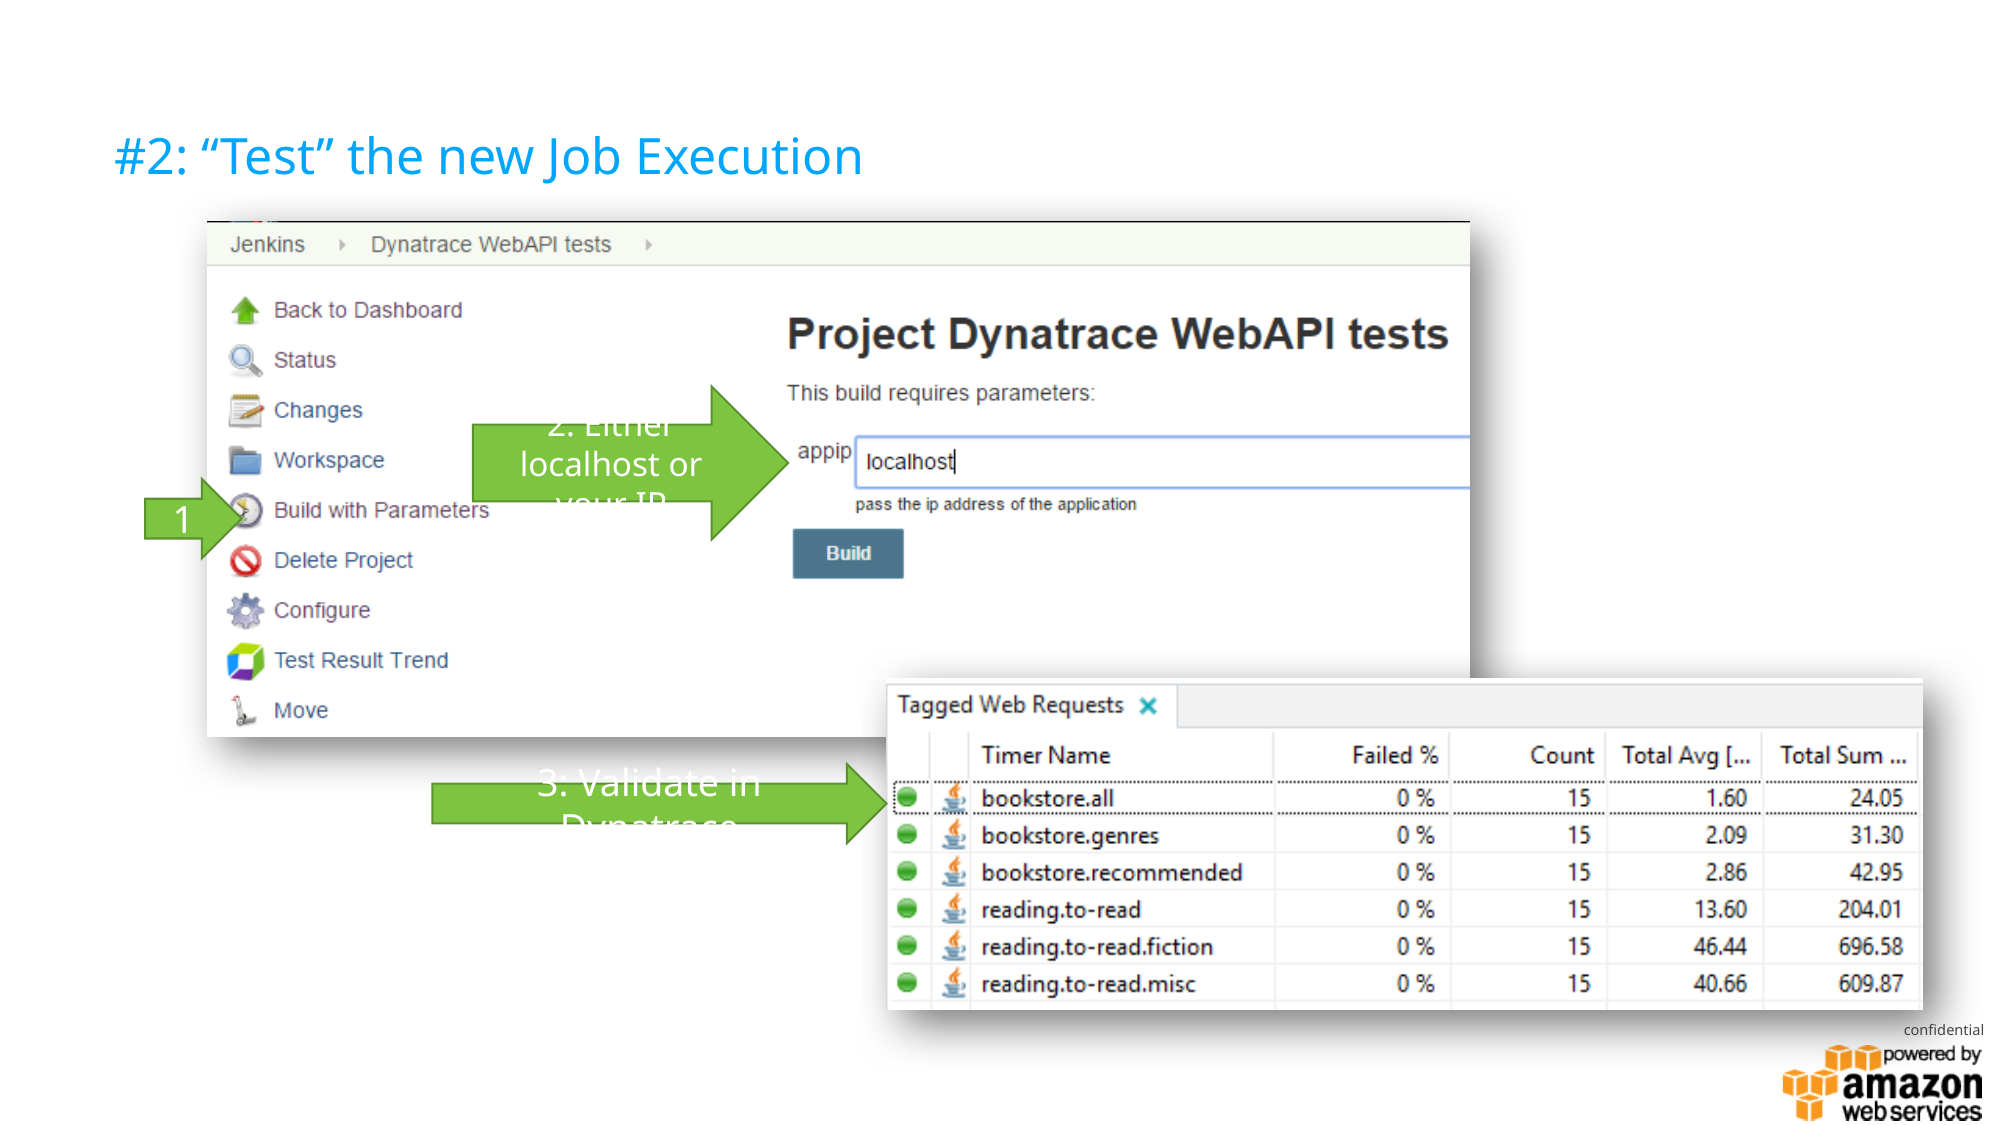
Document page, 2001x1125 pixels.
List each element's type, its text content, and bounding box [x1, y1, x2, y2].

text_box 3: Validate in Dynatrace [431, 761, 886, 846]
title #2: “Test” the new Job Execution [114, 93, 1882, 204]
picture [1782, 1045, 1982, 1121]
text_box 1 [144, 476, 207, 561]
picture [207, 221, 1923, 1010]
